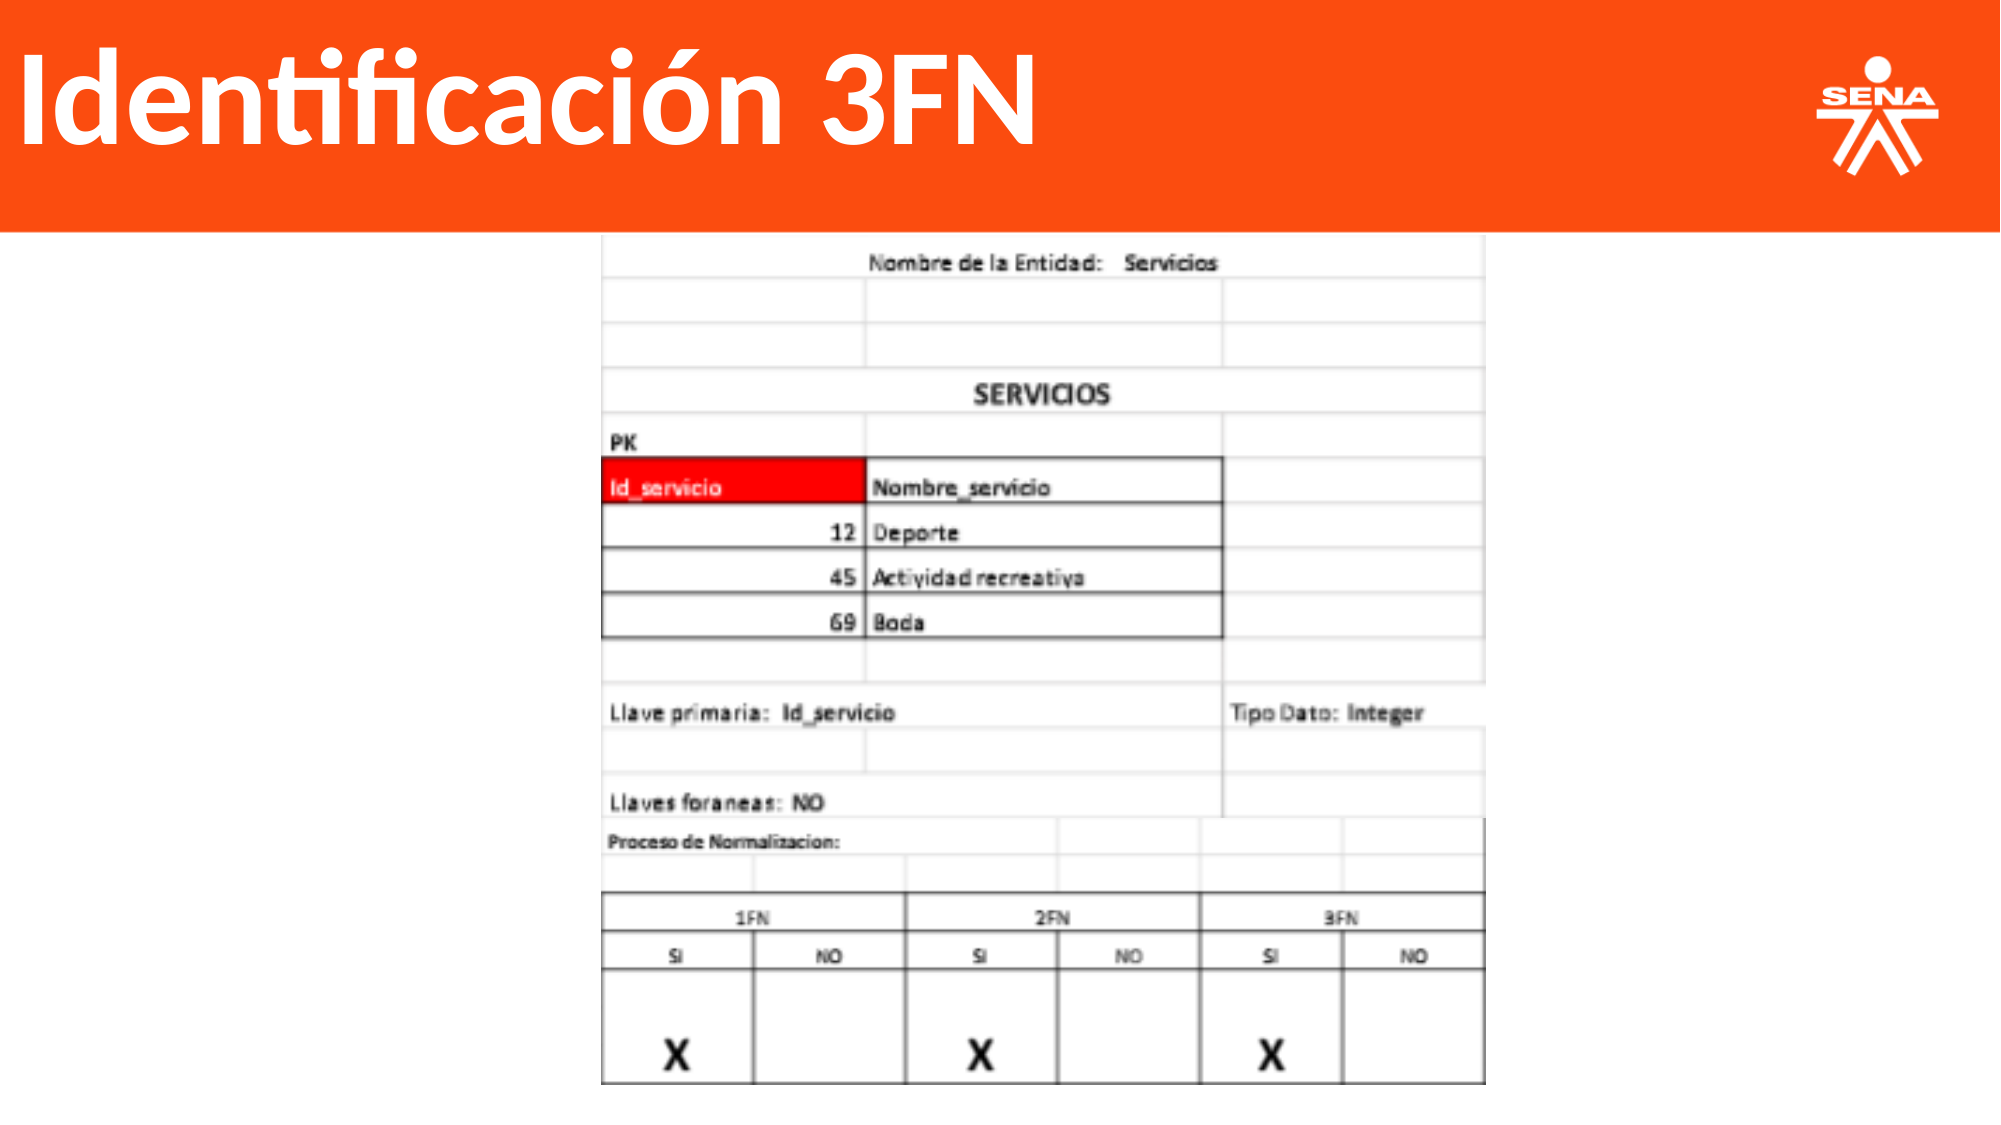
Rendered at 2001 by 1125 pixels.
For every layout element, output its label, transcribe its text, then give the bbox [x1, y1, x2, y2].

text_box Identificación 3FN [0, 0, 1607, 180]
picture [0, 0, 2000, 1125]
